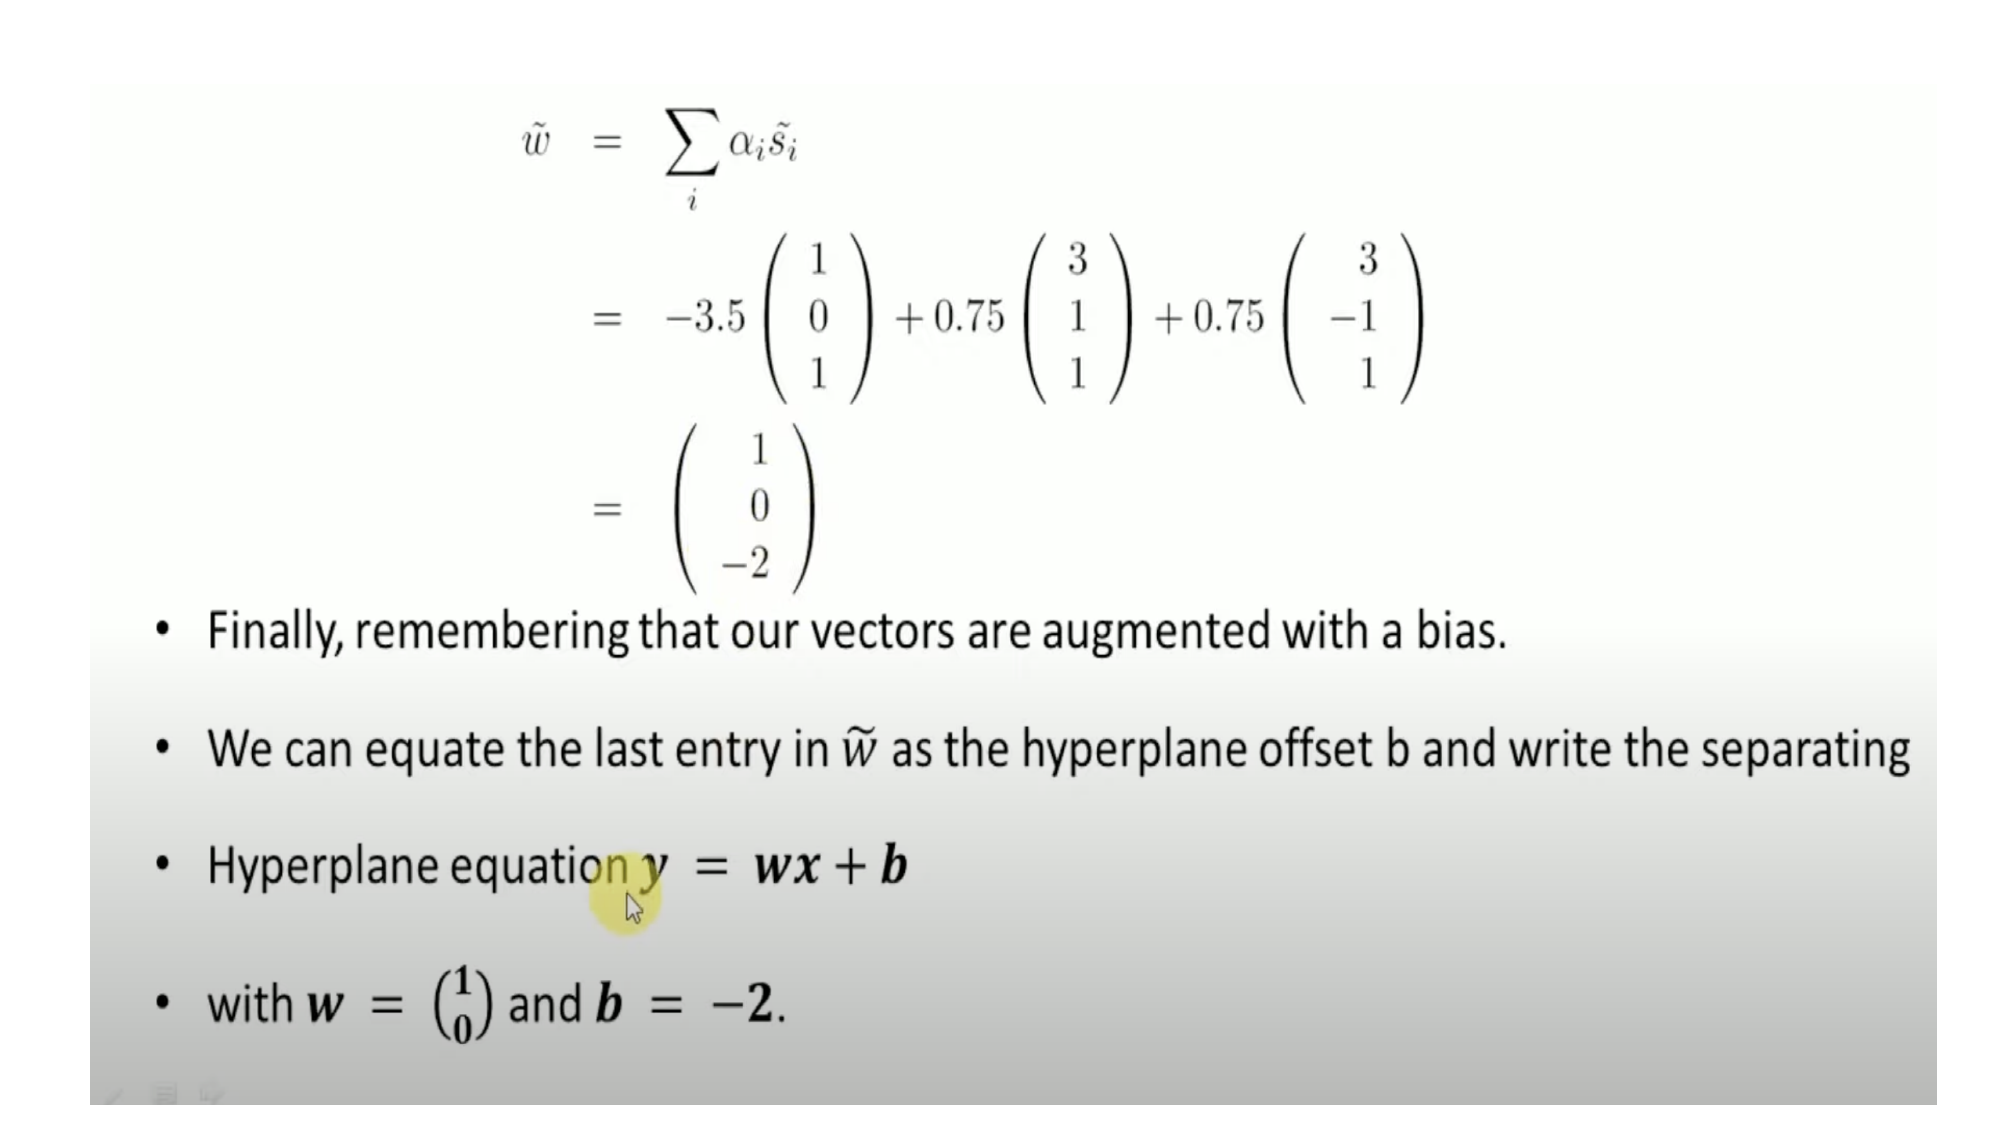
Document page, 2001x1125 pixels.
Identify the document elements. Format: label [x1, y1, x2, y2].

picture [89, 83, 1938, 1106]
